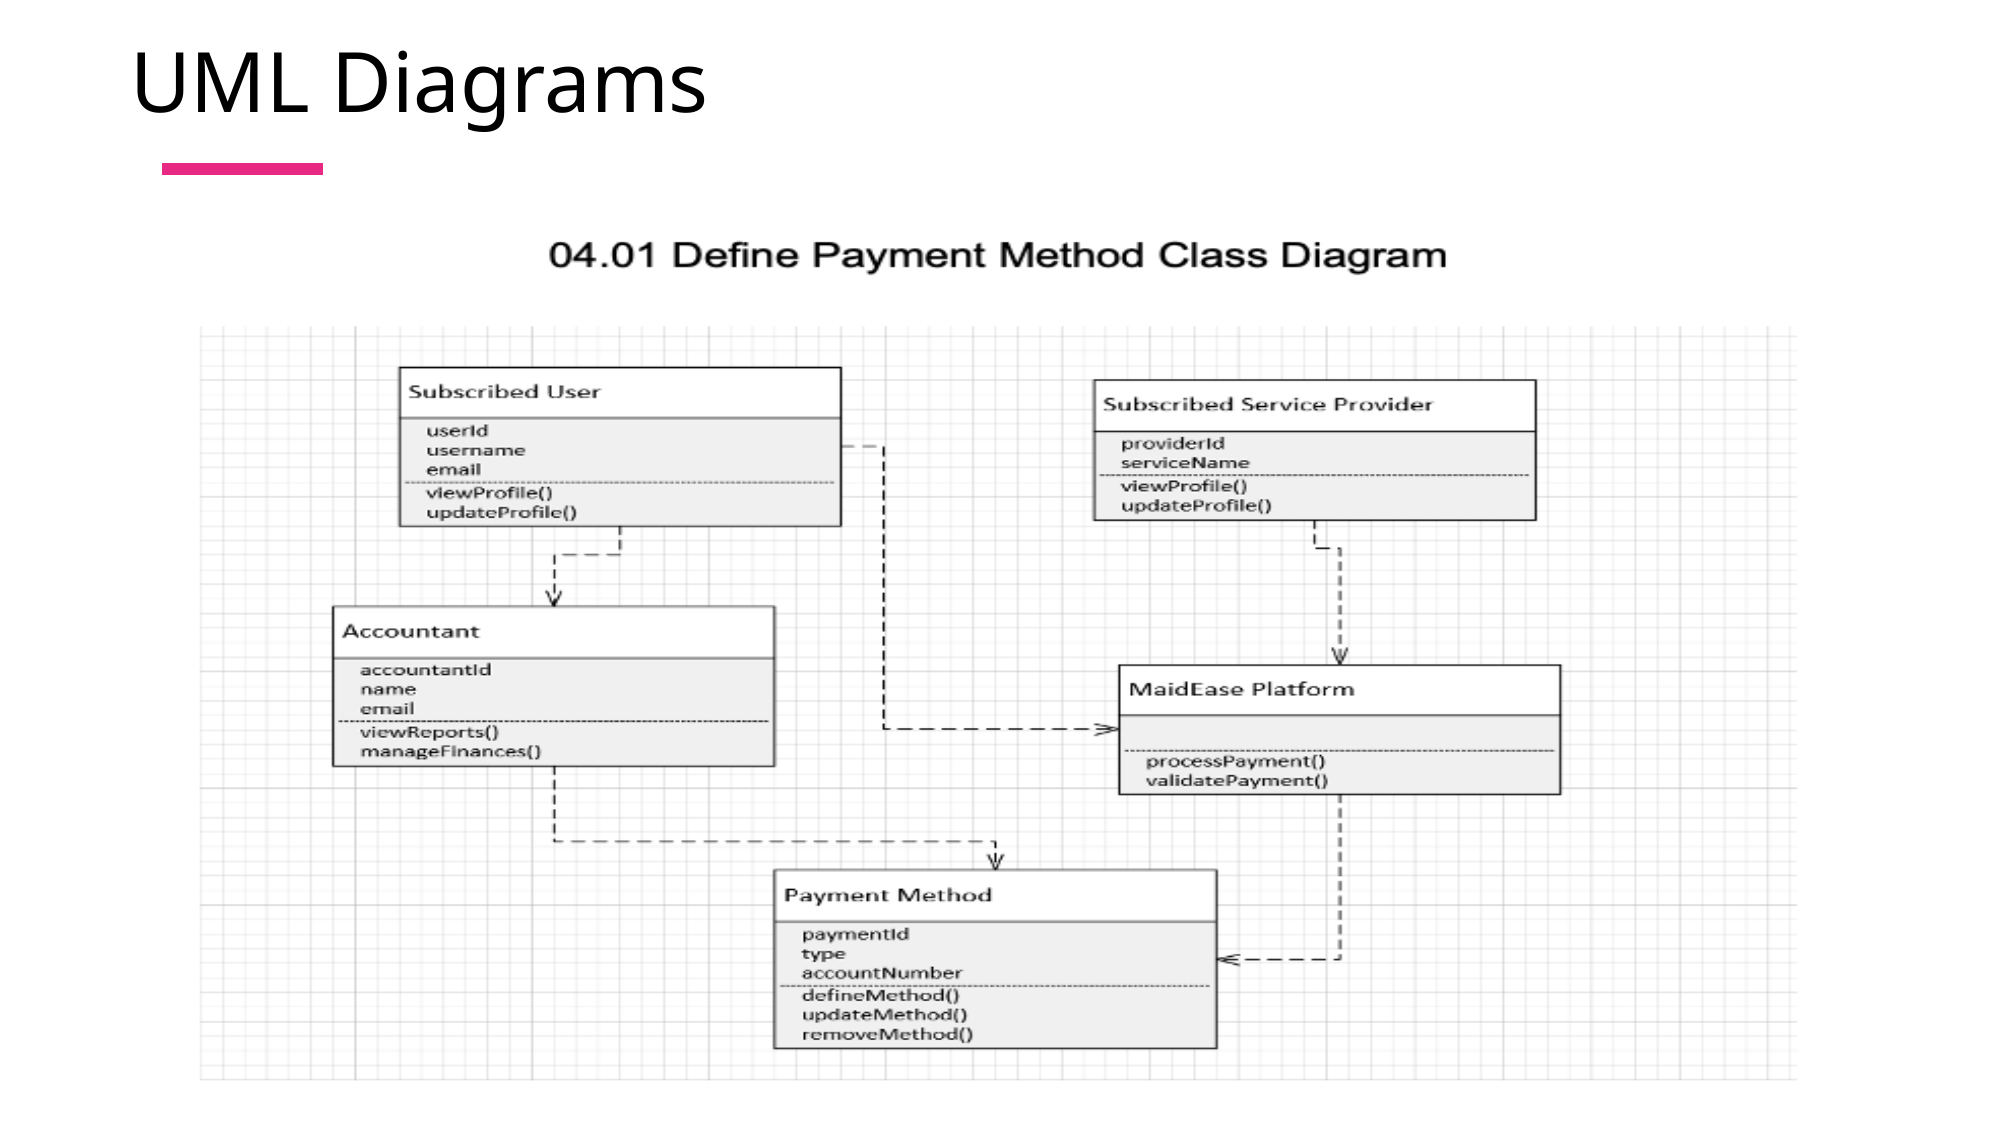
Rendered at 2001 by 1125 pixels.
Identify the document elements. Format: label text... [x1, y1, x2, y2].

picture [168, 191, 1832, 1104]
text_box UML Diagrams [115, 21, 1816, 157]
